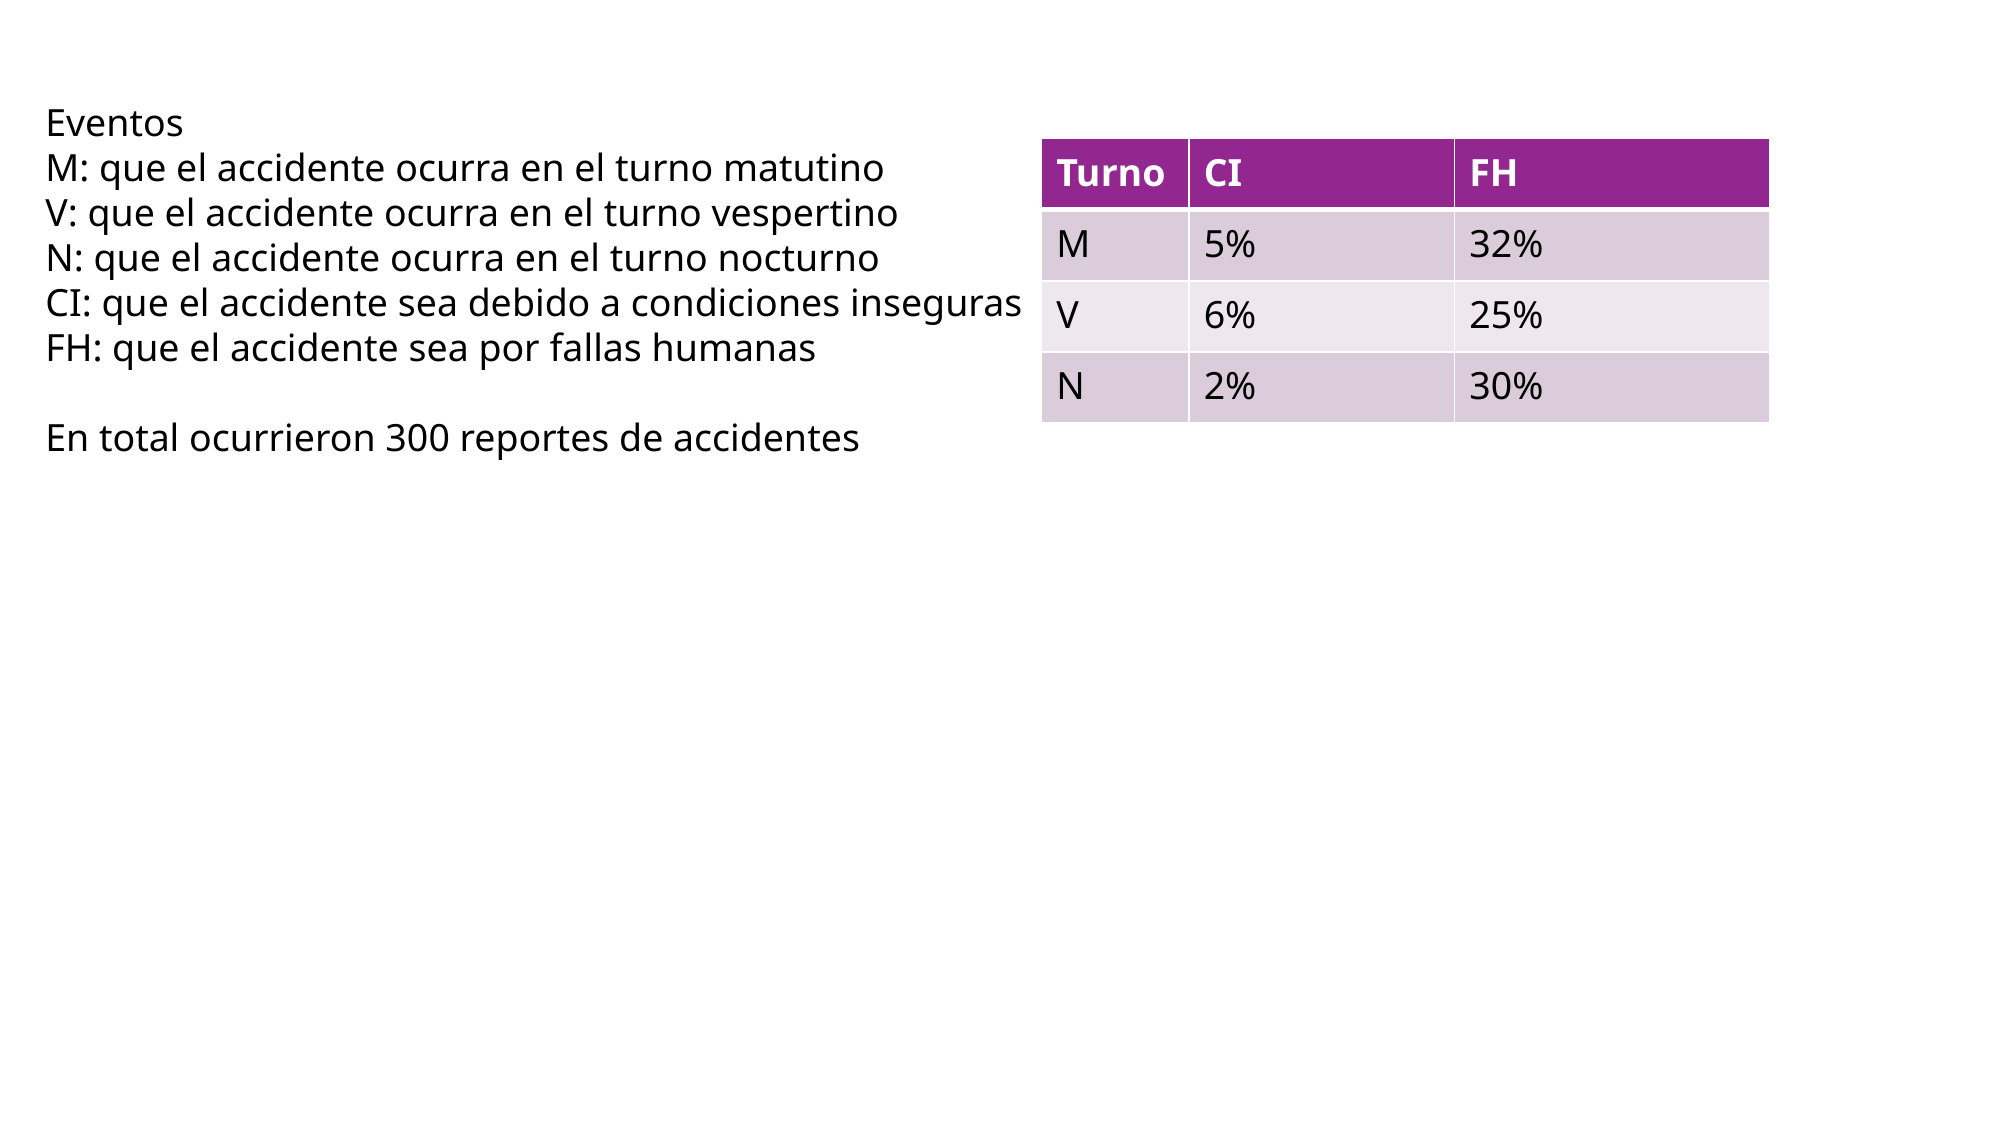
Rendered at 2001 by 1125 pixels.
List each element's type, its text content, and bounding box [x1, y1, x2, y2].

table_header CI [1190, 139, 1454, 207]
table_header Turno [1042, 139, 1188, 207]
table_cell 2% [1190, 353, 1454, 422]
text_box Eventos M: que el accidente ocurra en el turno matutino V: que el accidente ocurra en el turno vespertino N: que el accidente ocurra en el turno nocturno CI: que el accidente sea debido a condiciones inseguras FH: que el accidente sea por fallas humanas En total ocurrieron 300 reportes de accidentes [30, 91, 1039, 467]
table_cell 25% [1455, 282, 1769, 351]
table_cell N [1042, 353, 1188, 422]
table_cell 6% [1190, 282, 1454, 351]
table_cell 32% [1455, 212, 1769, 280]
table_cell M [1042, 212, 1188, 280]
table_header FH [1455, 139, 1769, 207]
table_cell 30% [1455, 353, 1769, 422]
table_cell V [1042, 282, 1188, 351]
table_cell 5% [1190, 212, 1454, 280]
